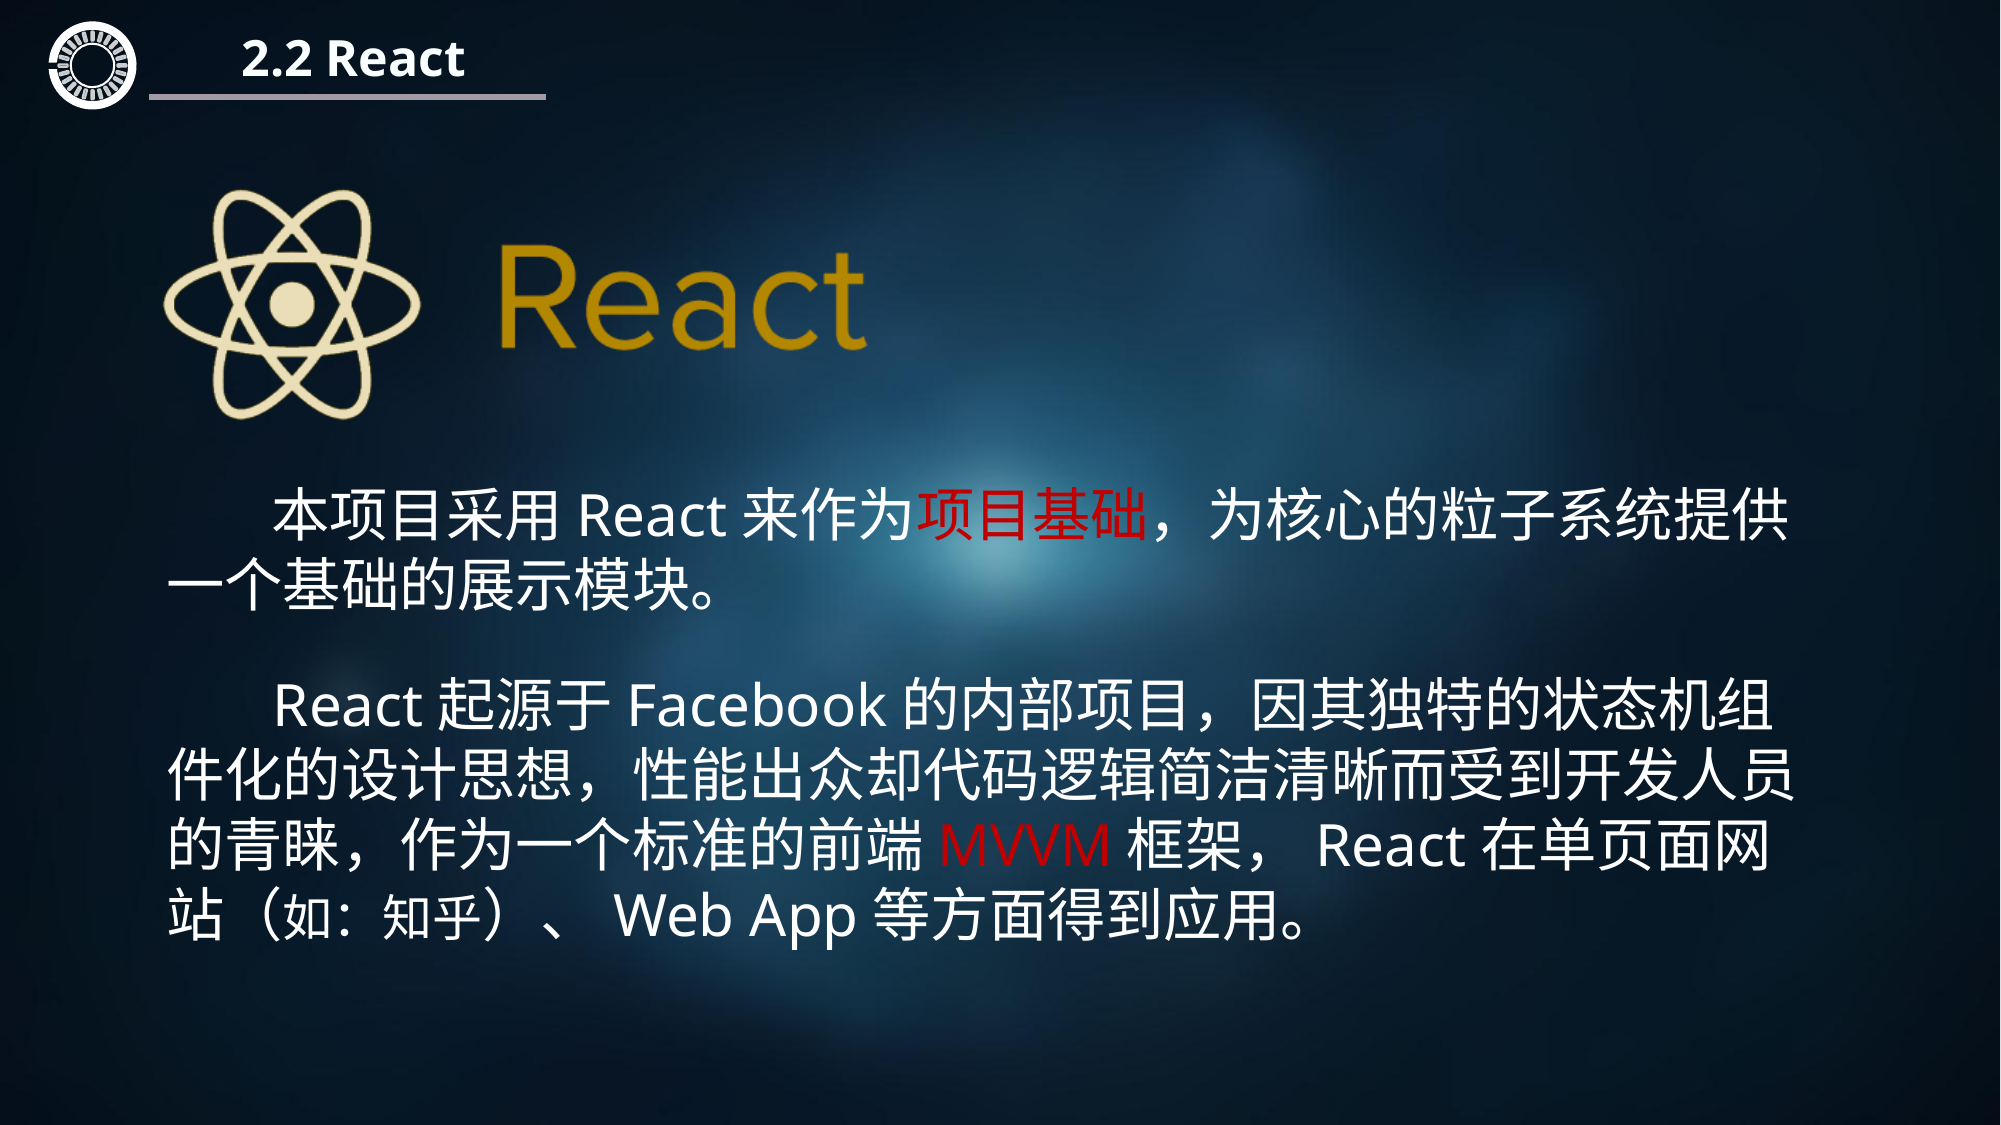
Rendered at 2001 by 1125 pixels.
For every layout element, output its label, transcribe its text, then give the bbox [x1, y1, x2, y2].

text_box React起源于Facebook的内部项目，因其独特的状态机组件化的设计思想，性能出众却代码逻辑简洁清晰而受到开发人员的青睐，作为一个标准的前端MVVM框架，React在单页面网站（如：知乎）、Web App等方面得到应用。 [151, 661, 1838, 956]
text_box 2.2 React [137, 31, 579, 89]
text_box 本项目采用React来作为项目基础，为核心的粒子系统提供一个基础的展示模块。 [151, 470, 1838, 626]
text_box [48, 21, 137, 110]
picture [0, 0, 2001, 1125]
